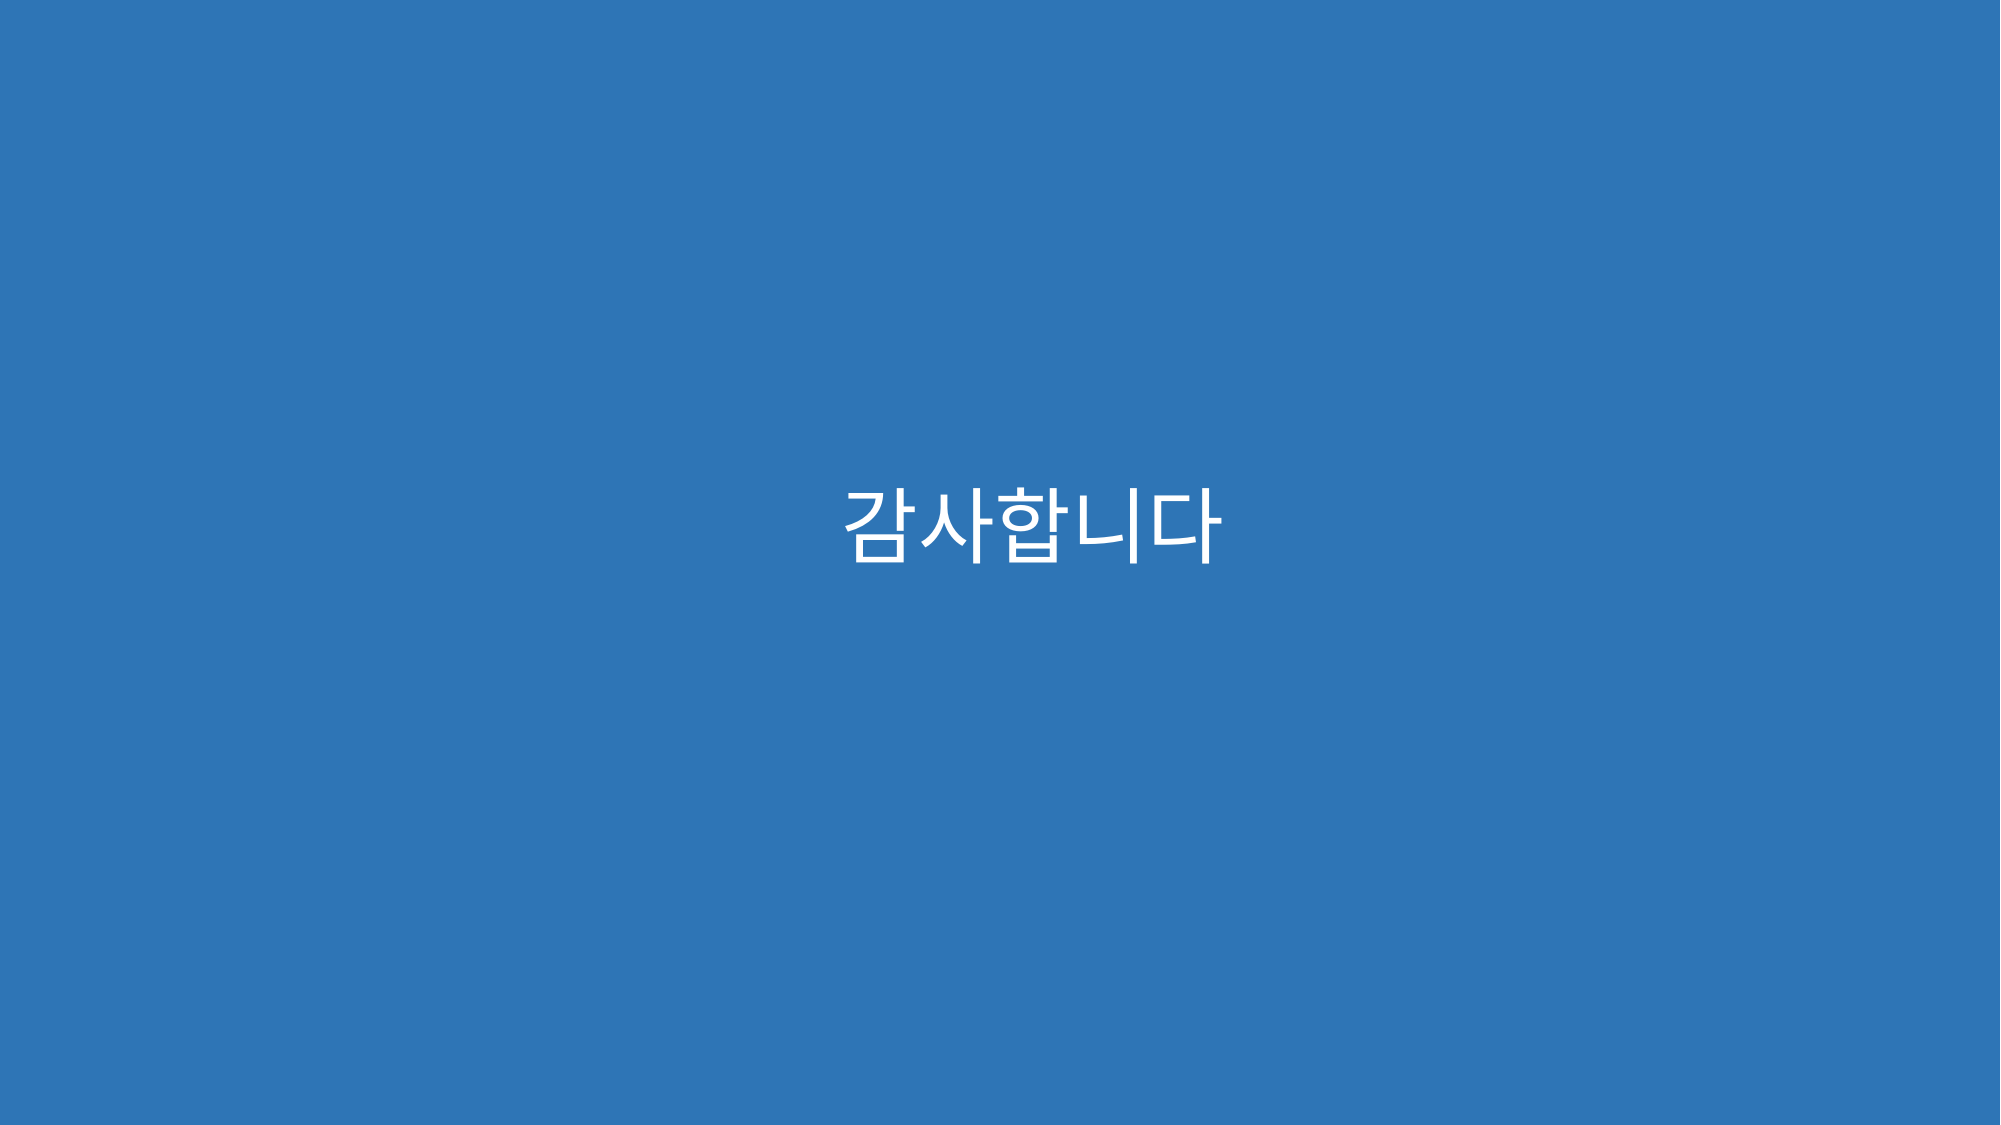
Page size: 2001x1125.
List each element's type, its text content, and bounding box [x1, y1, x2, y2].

text_box 감사합니다 [826, 467, 1323, 582]
